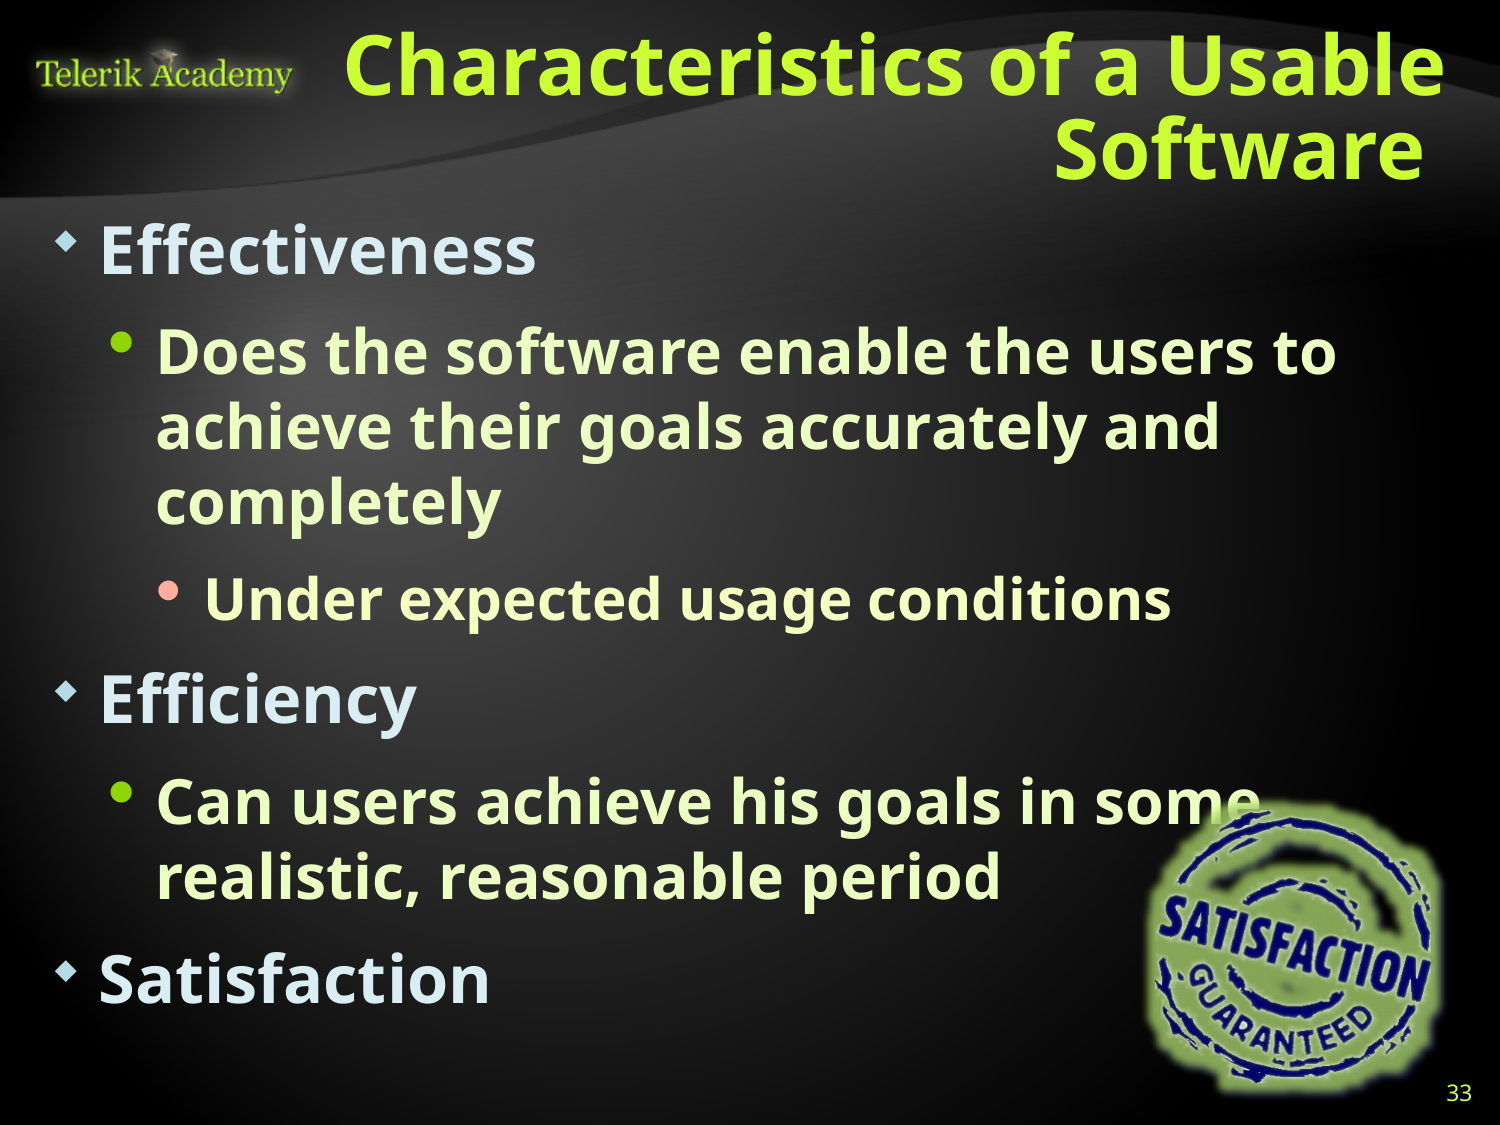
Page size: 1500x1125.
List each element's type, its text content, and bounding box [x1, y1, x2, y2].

list Effectiveness Does the software enable the users to achieve their goals accurately and completely Under expected usage conditions Efficiency Can users achieve his goals in some realistic, reasonable period Satisfaction [37, 200, 1463, 1100]
slide_number 33 [1412, 1074, 1488, 1113]
title Characteristics of a Usable Software [300, 37, 1463, 188]
picture [0, 0, 1500, 1125]
